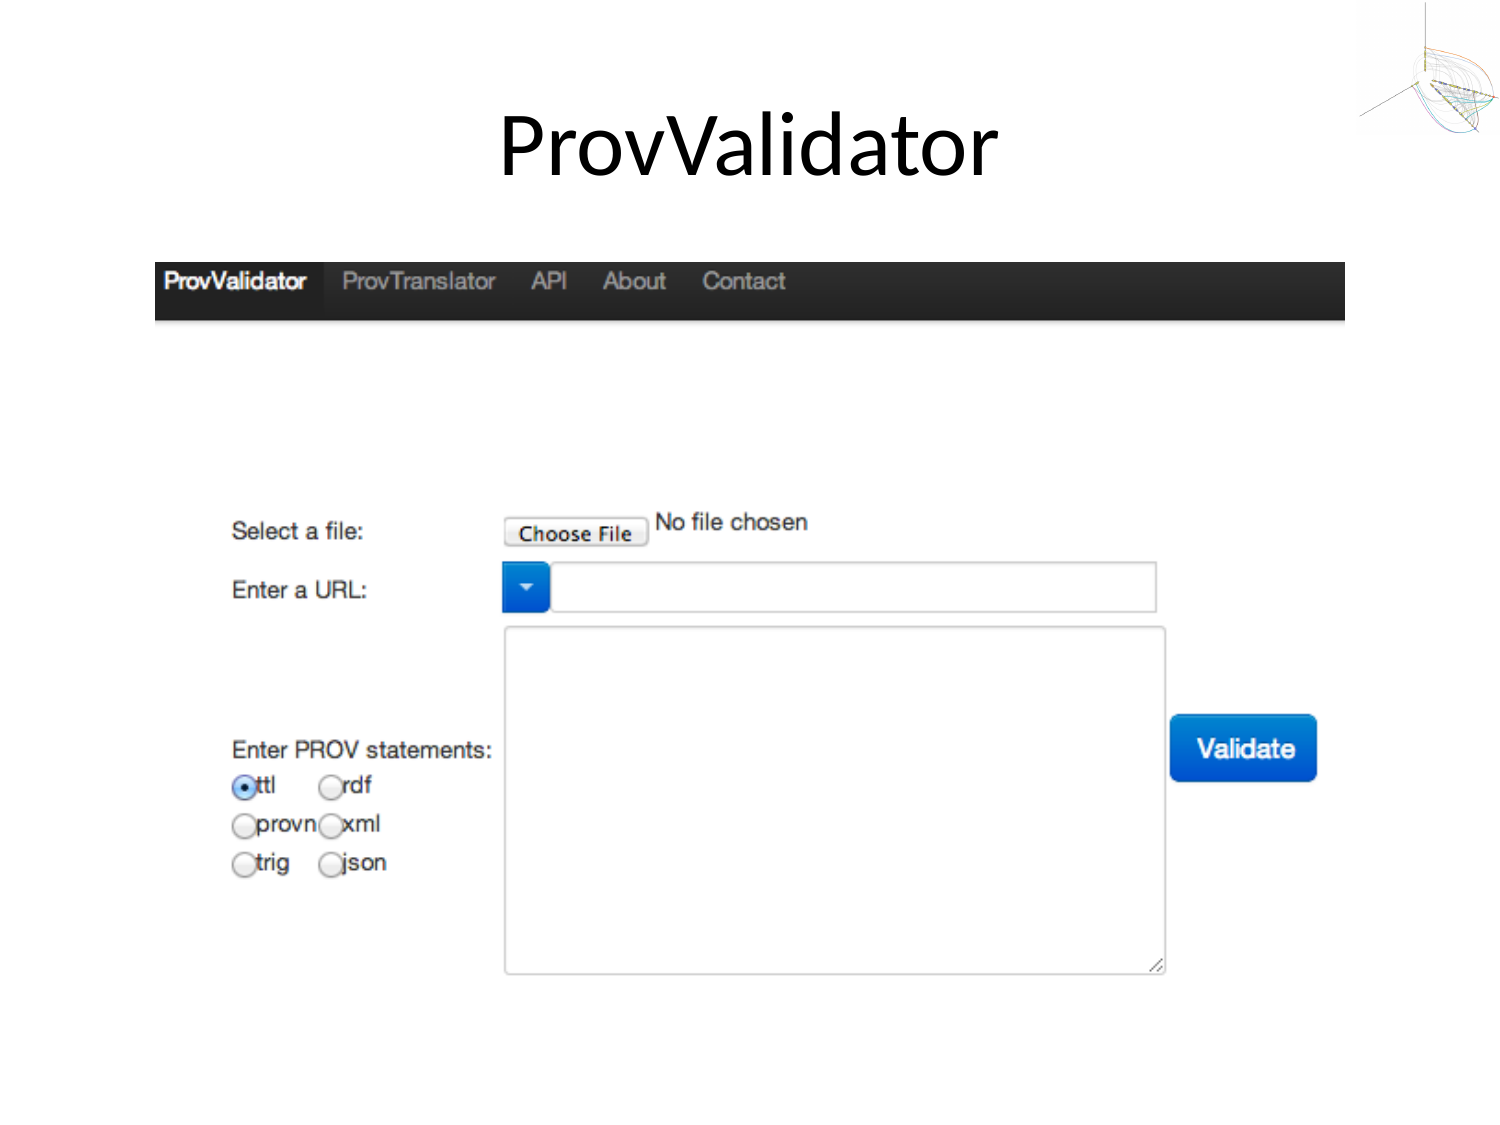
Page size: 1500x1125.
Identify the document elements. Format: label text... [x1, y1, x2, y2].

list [74, 262, 1426, 1006]
picture [1356, 0, 1500, 135]
title ProvValidator [75, 45, 1425, 233]
